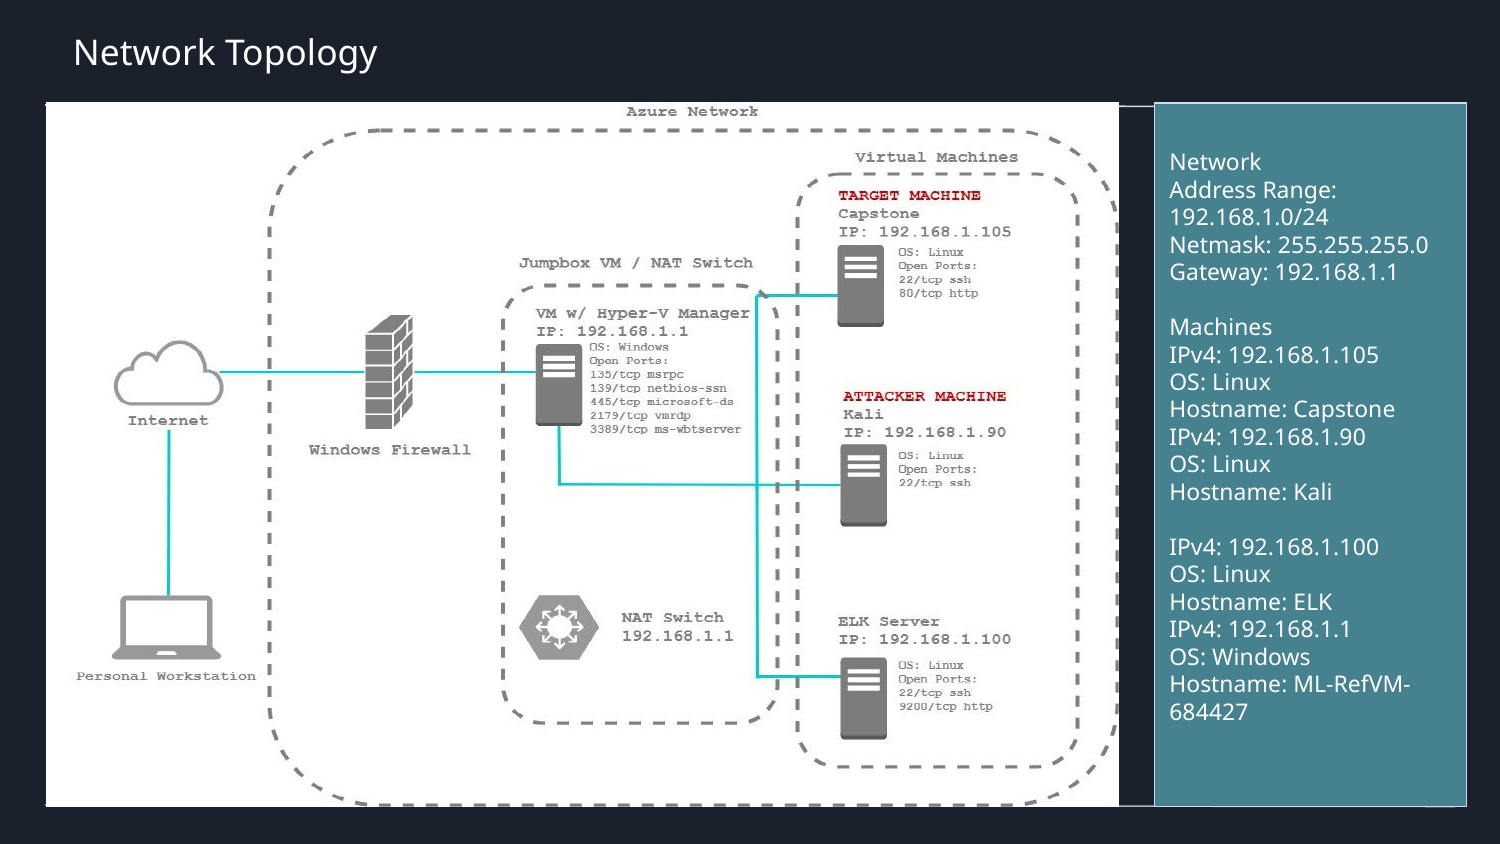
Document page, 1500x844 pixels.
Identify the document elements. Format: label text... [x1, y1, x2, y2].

subtitle Network Address Range: 192.168.1.0/24 Netmask: 255.255.255.0 Gateway: 192.168.1.1 Machines IPv4: 192.168.1.105 OS: Linux Hostname: Capstone IPv4: 192.168.1.90 OS: Linux Hostname: Kali IPv4: 192.168.1.100 OS: Linux Hostname: ELK IPv4: 192.168.1.1 OS: Windows Hostname: ML-RefVM-684427 [1154, 102, 1467, 807]
title Network Topology [0, 0, 1097, 88]
picture [46, 102, 1120, 807]
